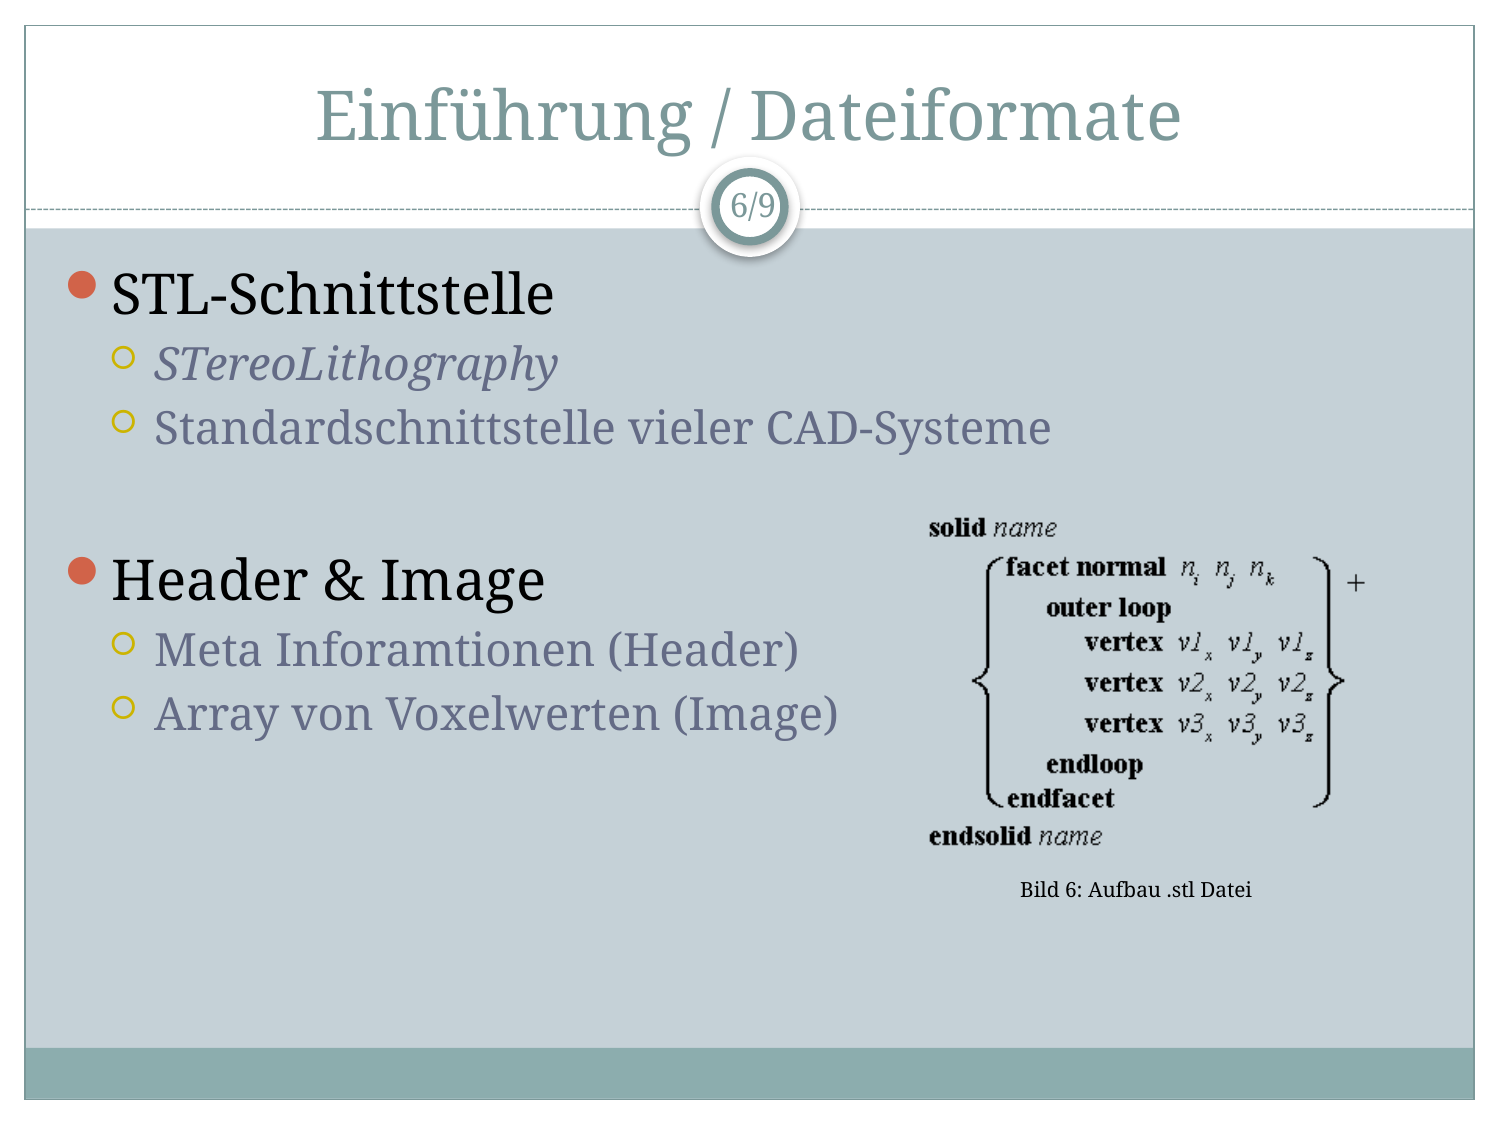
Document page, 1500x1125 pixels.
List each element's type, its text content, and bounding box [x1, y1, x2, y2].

list STL-Schnittstelle STereoLithography Standardschnittstelle vieler CAD-Systeme Header & Image Meta Inforamtionen (Header) Array von Voxelwerten (Image) [49, 250, 1445, 1001]
title Einführung / Dateiformate [49, 37, 1450, 162]
footer [50, 1051, 638, 1112]
text_box Bild 6: Aufbau .stl Datei [1005, 869, 1267, 910]
slide_number 6/9 [715, 168, 791, 241]
picture [926, 514, 1368, 850]
